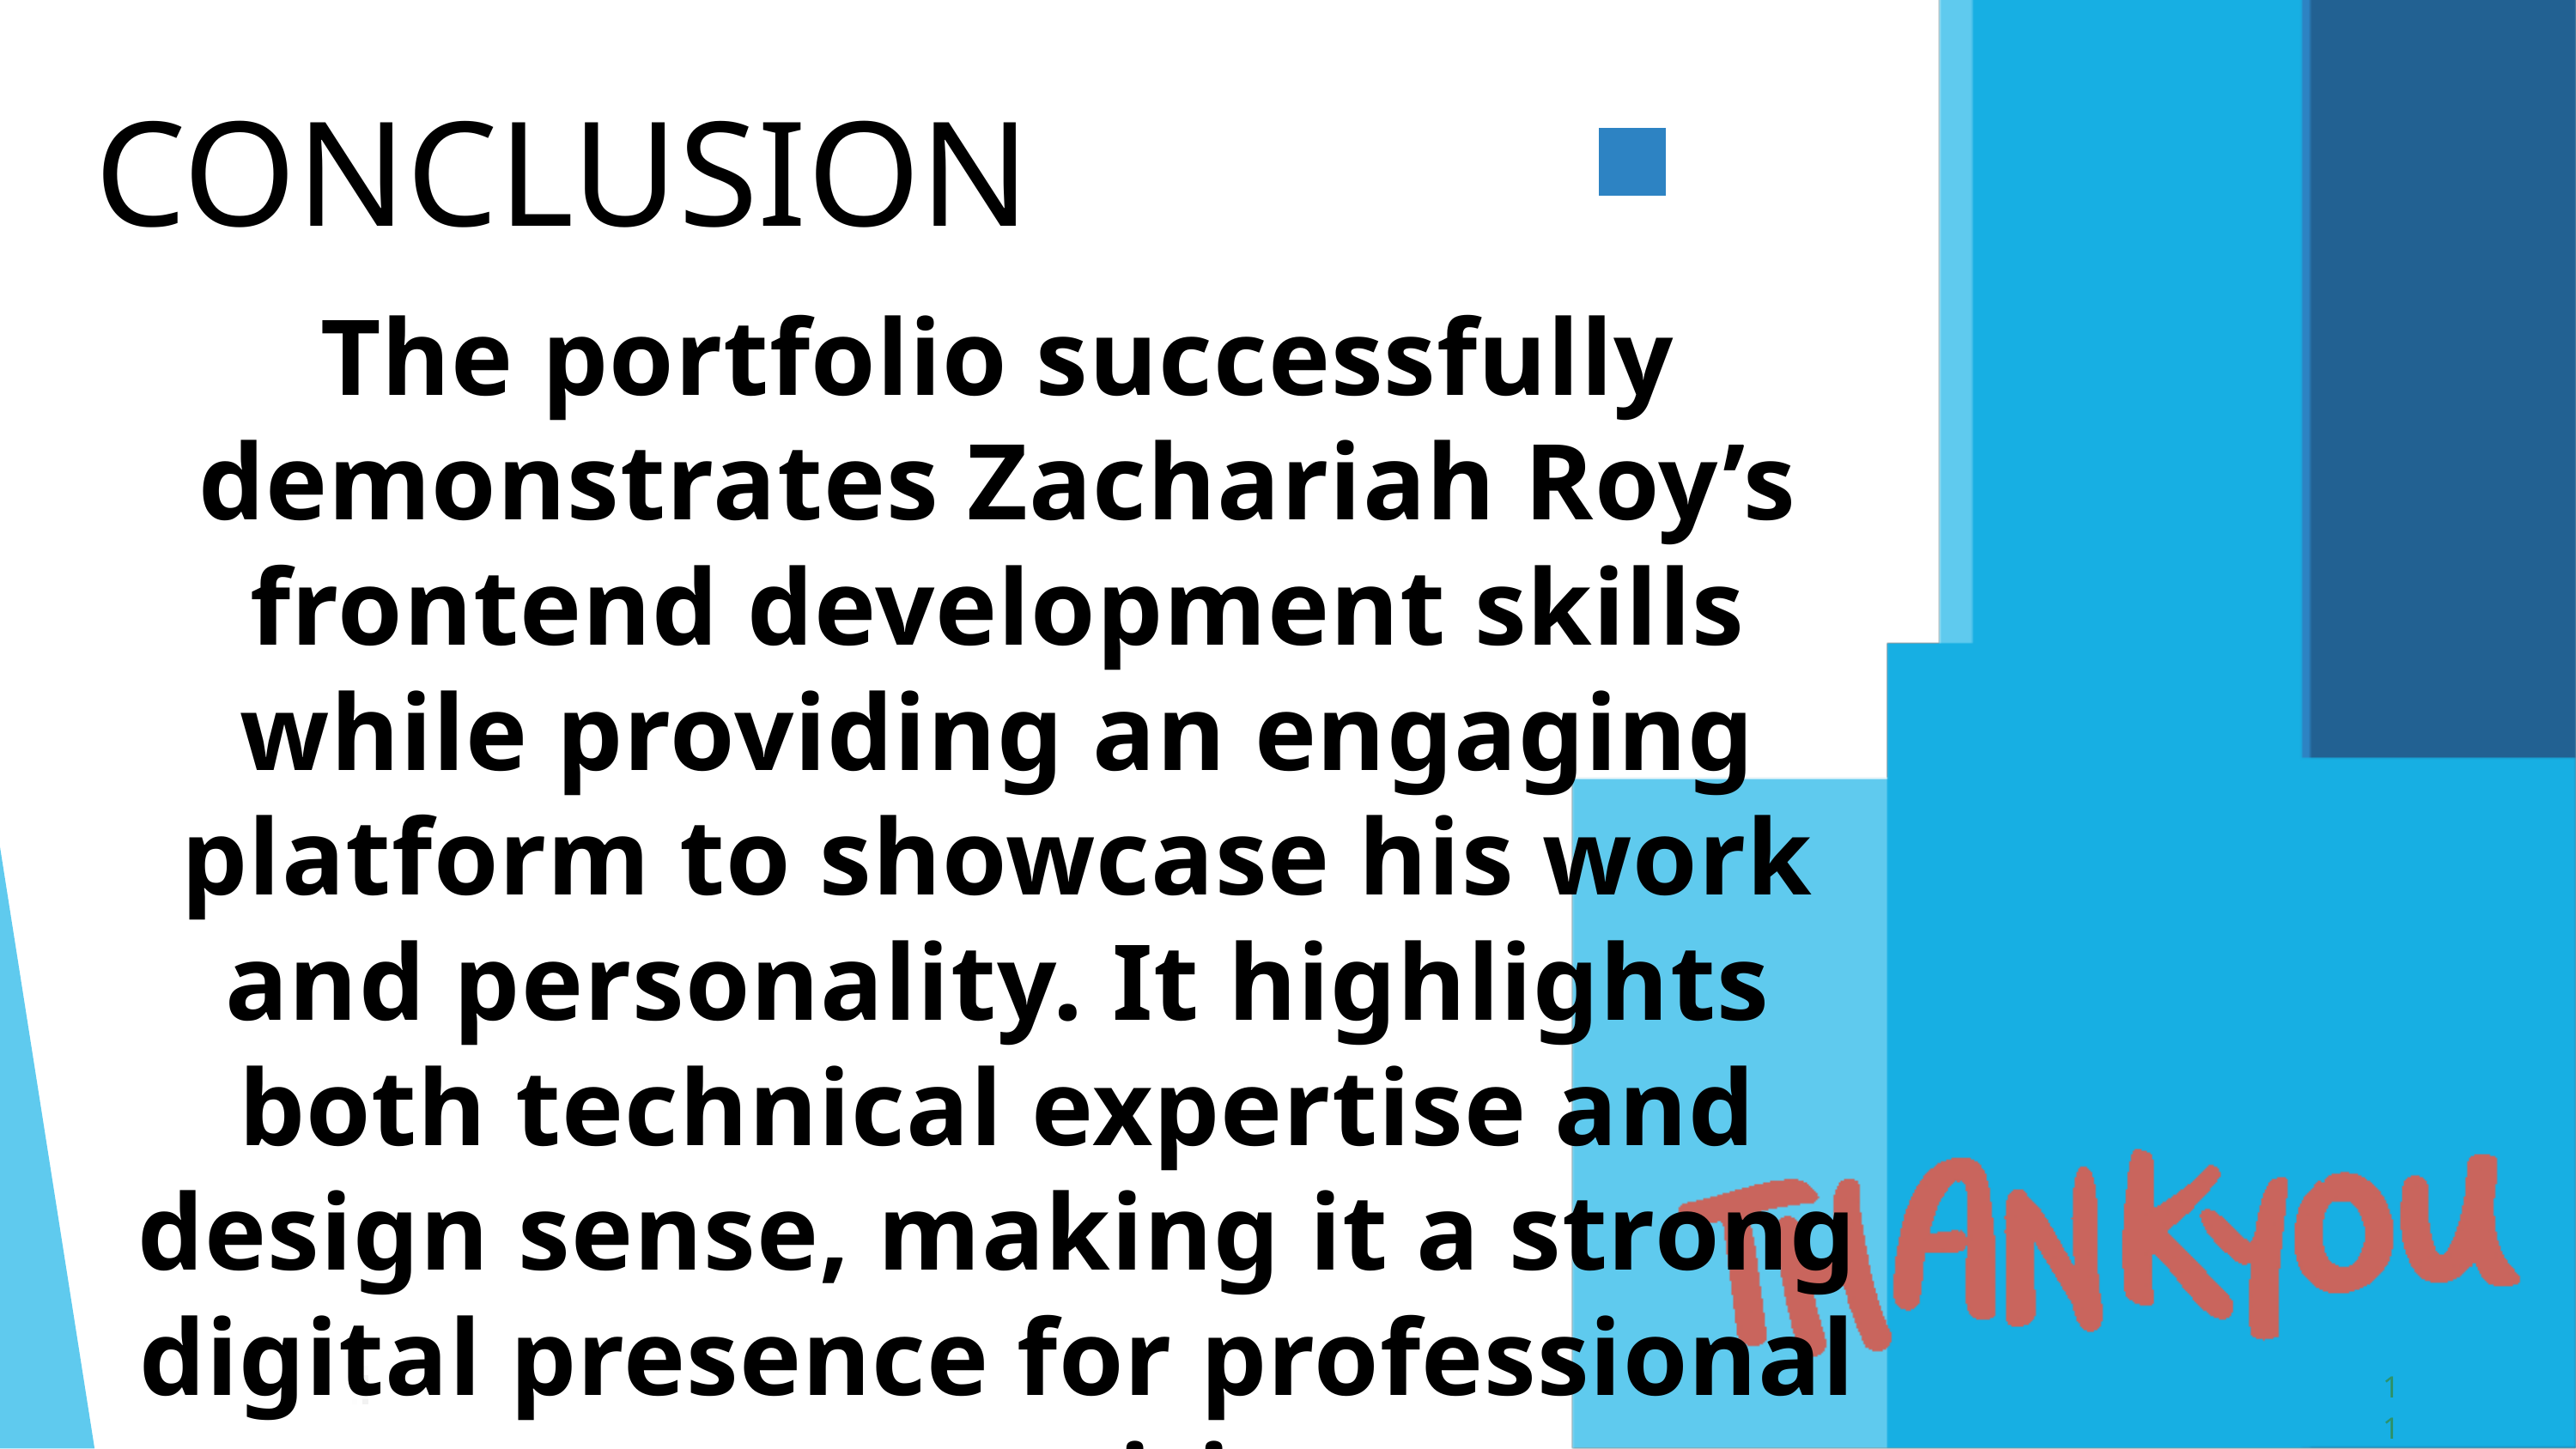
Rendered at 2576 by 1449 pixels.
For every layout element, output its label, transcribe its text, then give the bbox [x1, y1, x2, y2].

text_box CONCLUSION [94, 52, 1038, 256]
text_box 11 [2382, 1362, 2415, 1446]
text_box The portfolio successfully demonstrates Zachariah Roy’s frontend development skills while providing an engaging platform to showcase his work and personality. It highlights both technical expertise and design sense, making it a strong digital presence for professional opportunities. [110, 290, 1887, 1449]
text_box [1564, 0, 2576, 1449]
text_box [1887, 1148, 2545, 1363]
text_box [1599, 127, 1666, 197]
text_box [0, 846, 95, 1449]
